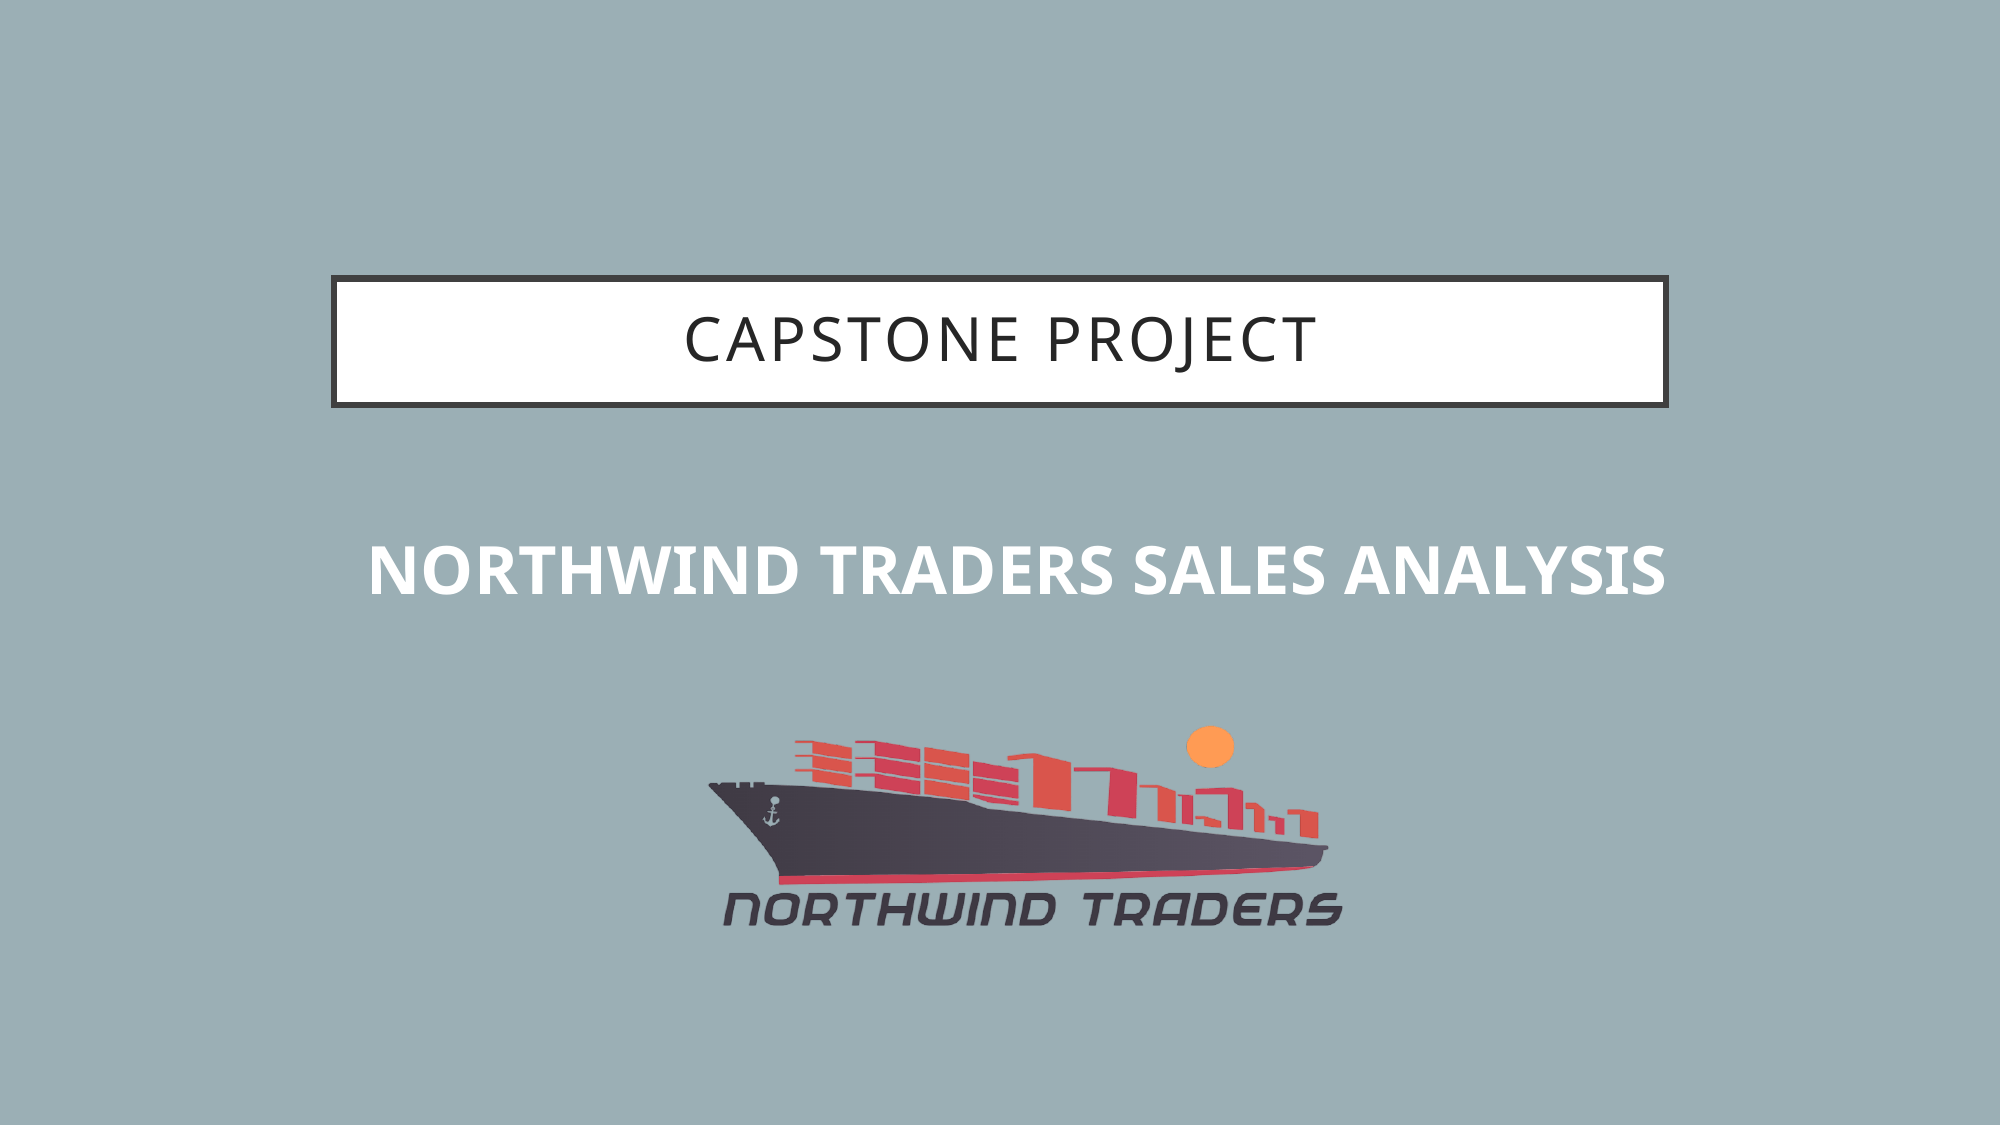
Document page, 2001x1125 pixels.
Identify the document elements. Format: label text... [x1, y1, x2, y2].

picture [674, 622, 1361, 1002]
subtitle NORTHWIND TRADERS SALES ANALYSIS [283, 419, 1752, 623]
title CAPSTONE PROJECT [331, 275, 1669, 408]
